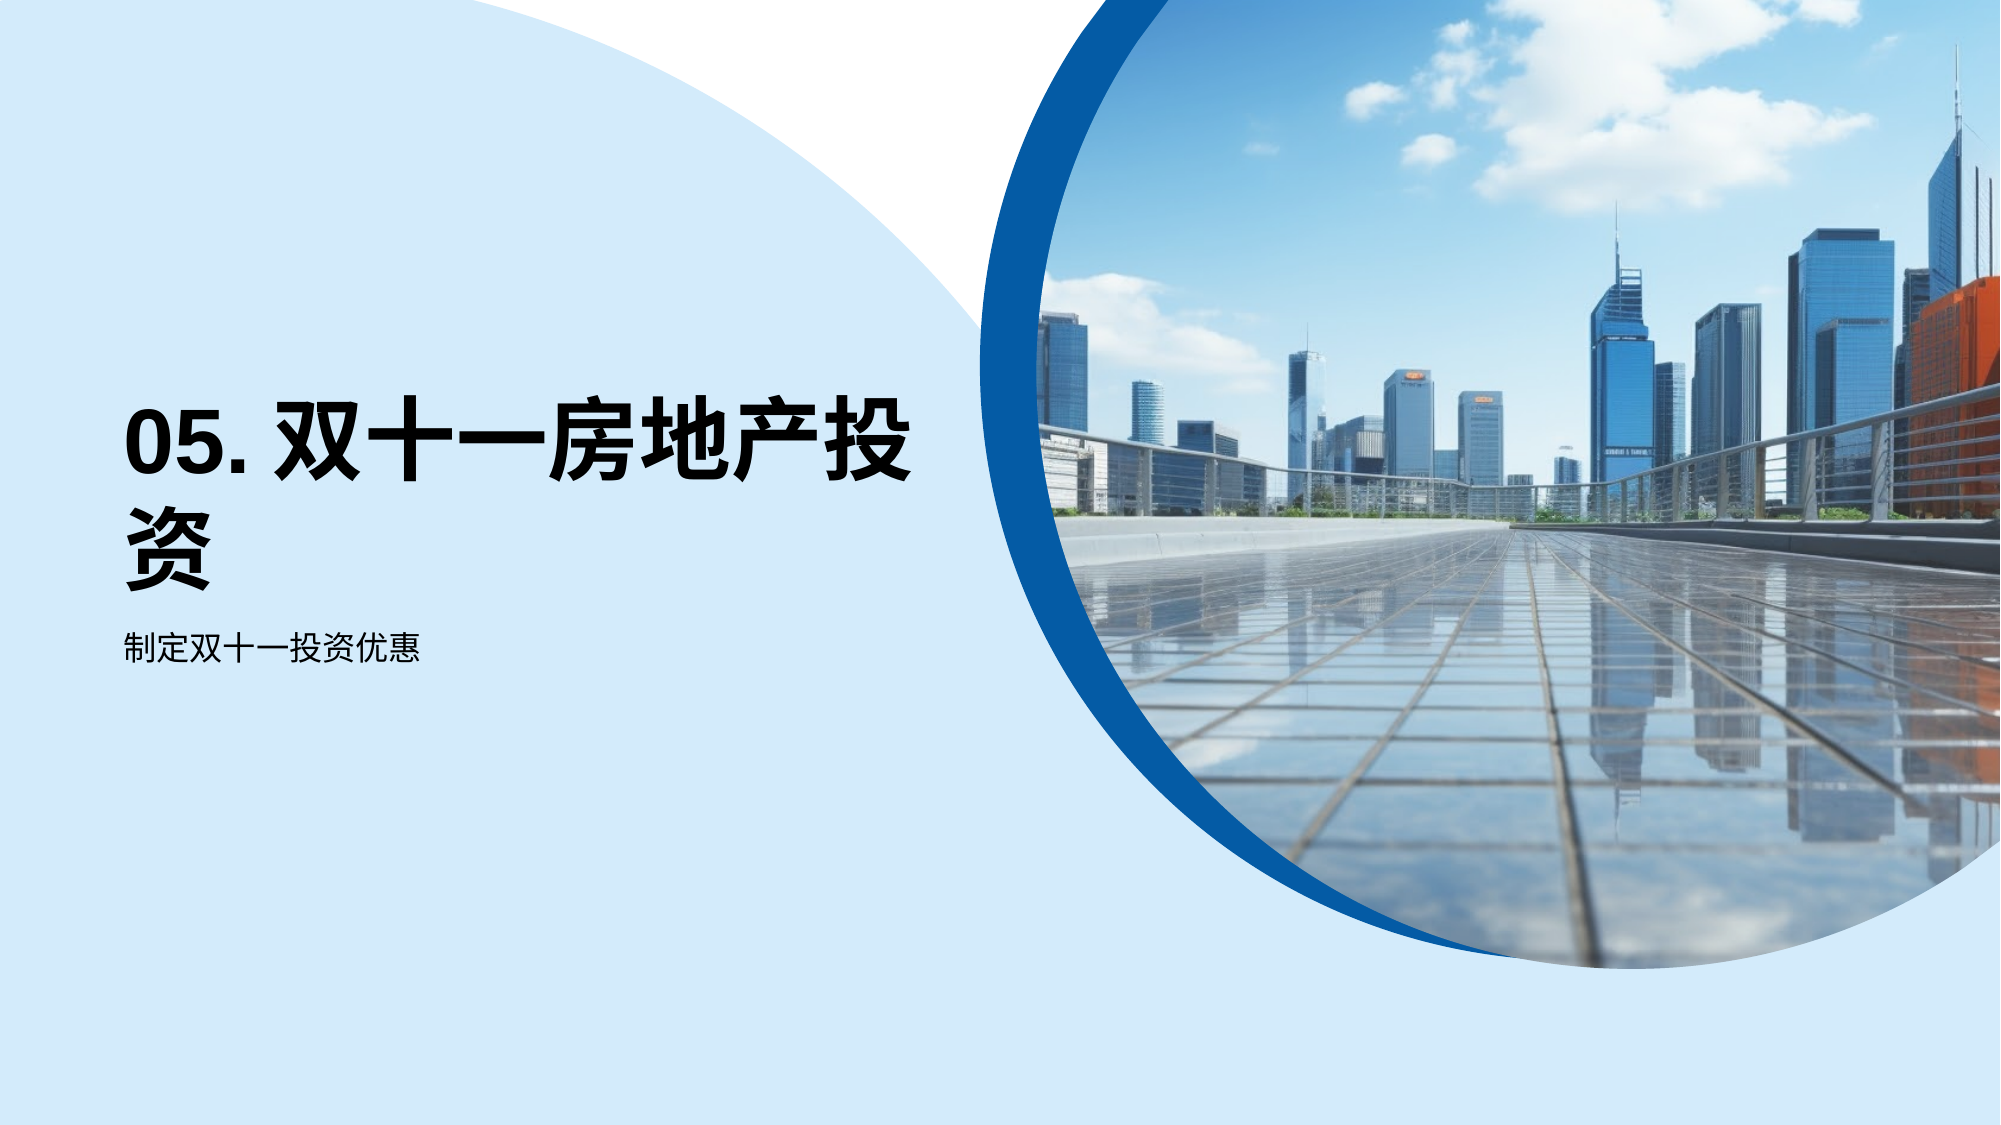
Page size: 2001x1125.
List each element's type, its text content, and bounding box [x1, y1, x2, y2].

title 05.双十一房地产投资 [108, 398, 947, 610]
list 制定双十一投资优惠 [108, 611, 947, 759]
title 决策效率提升策略 [1036, 0, 2000, 969]
